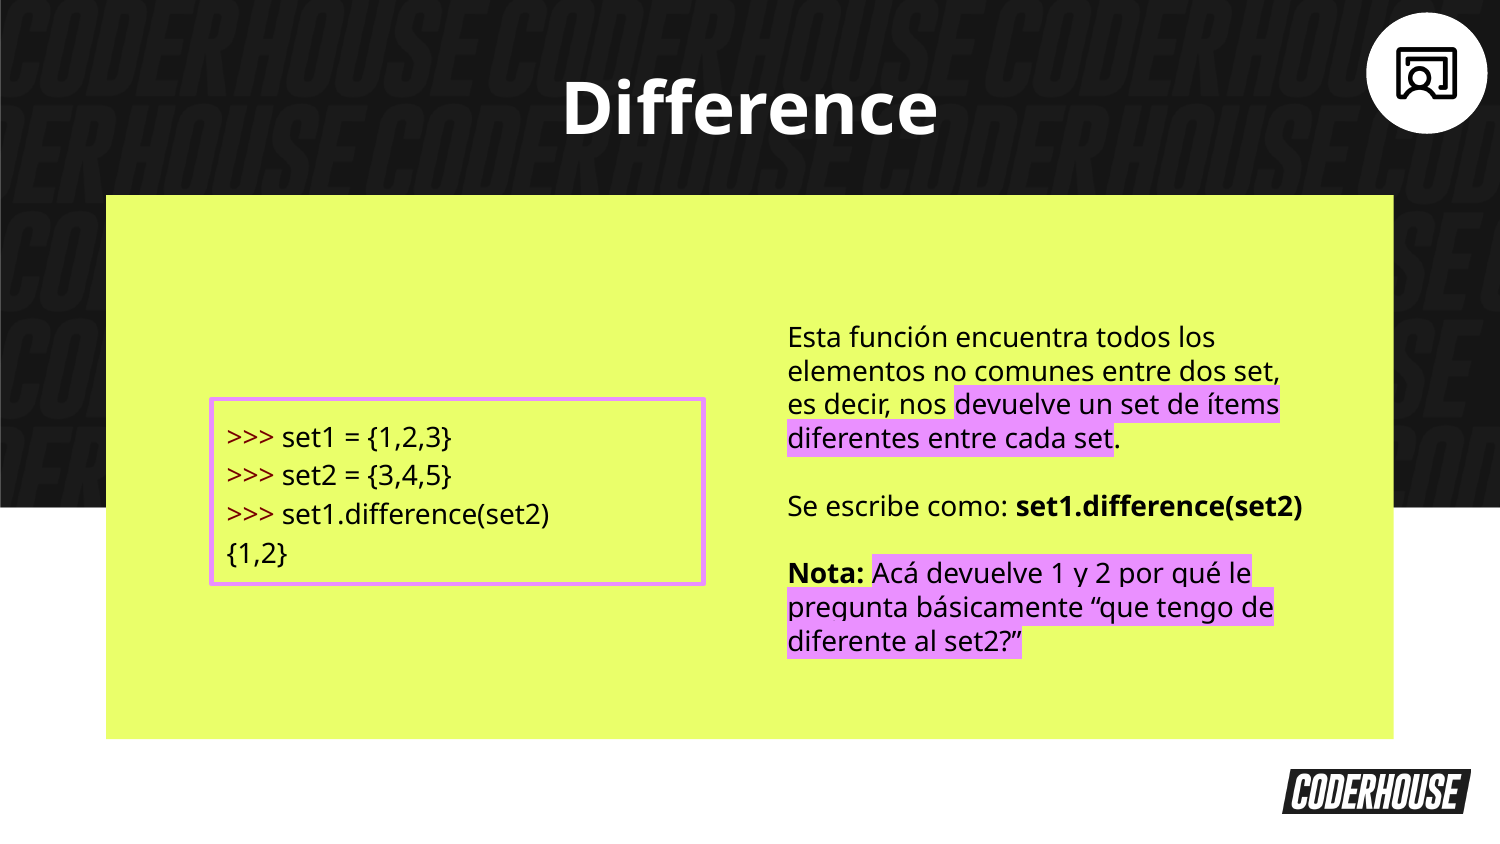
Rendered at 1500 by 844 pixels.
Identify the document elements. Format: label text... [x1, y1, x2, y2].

text_box Difference [239, 56, 1261, 166]
text_box [106, 195, 1394, 740]
text_box Esta función encuentra todos los elementos no comunes entre dos set, es decir, nos devuelve un set de ítems diferentes entre cada set. Se escribe como: set1.difference(set2) Nota: Acá devuelve 1 y 2 por qué le pregunta básicamente “que tengo de diferente al set2?” [772, 304, 1321, 672]
picture [0, 0, 1500, 844]
text_box >>> set1 = {1,2,3} >>> set2 = {3,4,5} >>> set1.difference(set2) {1,2} [211, 399, 704, 584]
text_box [1366, 12, 1488, 134]
